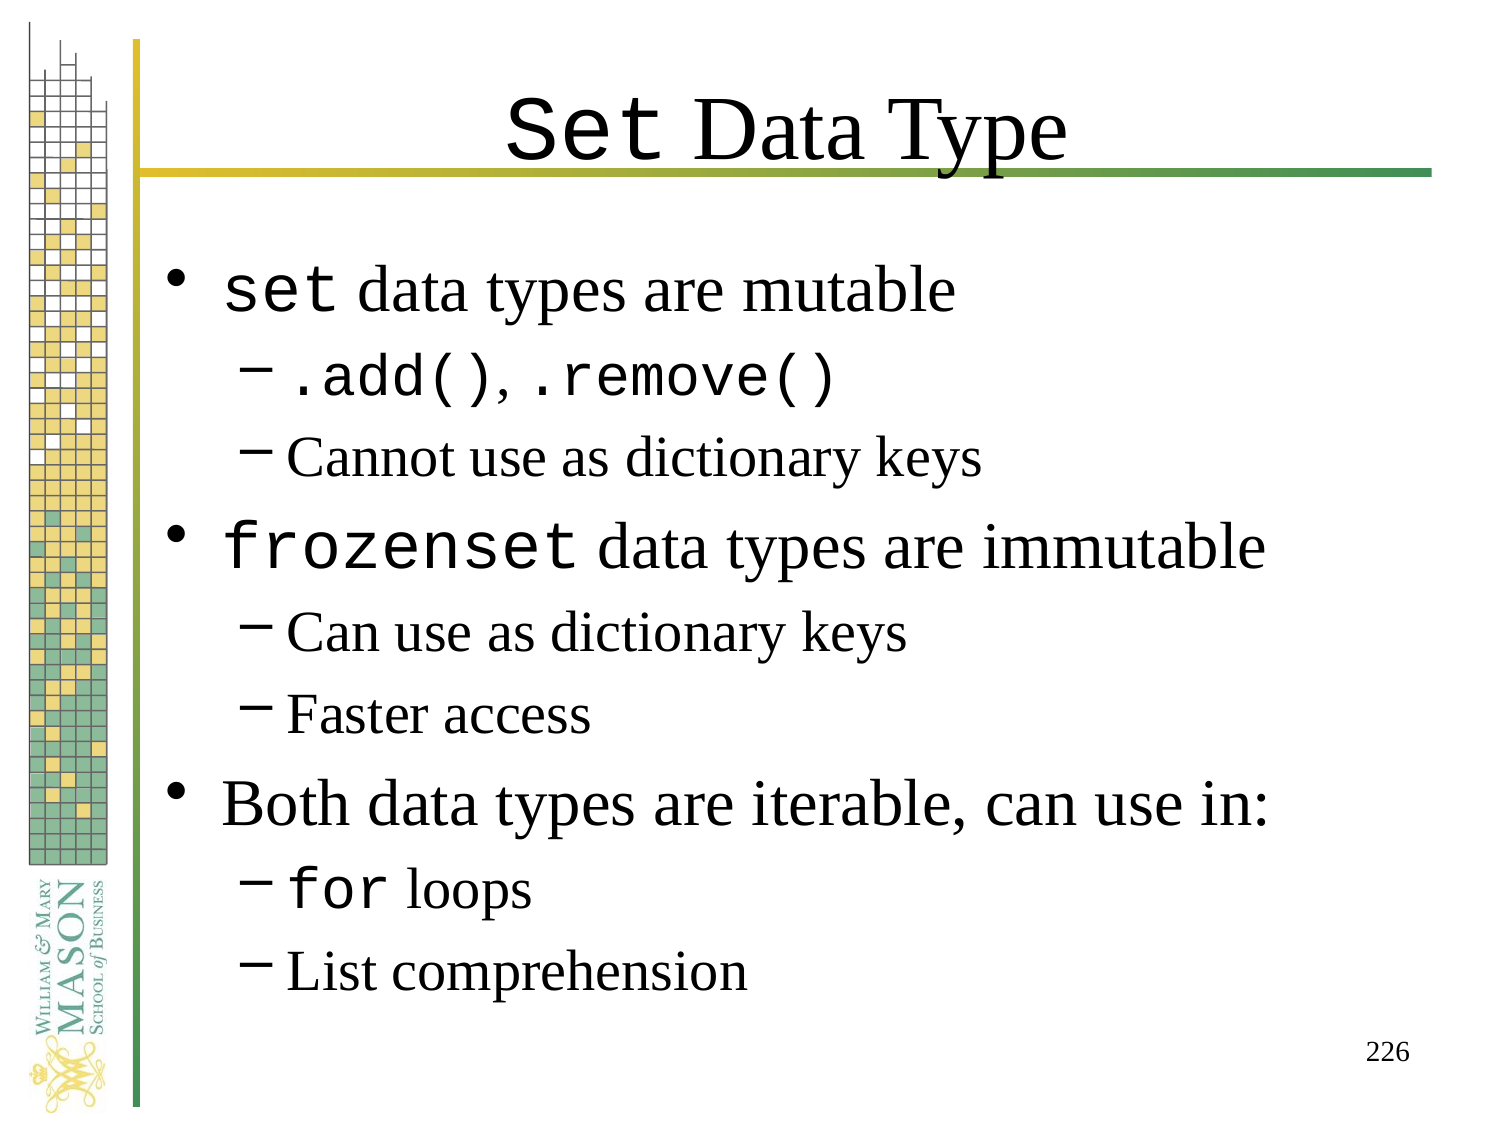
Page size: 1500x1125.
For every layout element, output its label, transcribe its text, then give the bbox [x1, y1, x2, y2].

title Set Data Type [150, 45, 1425, 200]
slide_number 65 [29, 879, 107, 1113]
slide_number 226 [1048, 1024, 1426, 1103]
list set data types are mutable .add(), .remove() Cannot use as dictionary keys frozenset data types are immutable Can use as dictionary keys Faster access Both data types are iterable, can use in: for loops List comprehension [150, 237, 1425, 1005]
